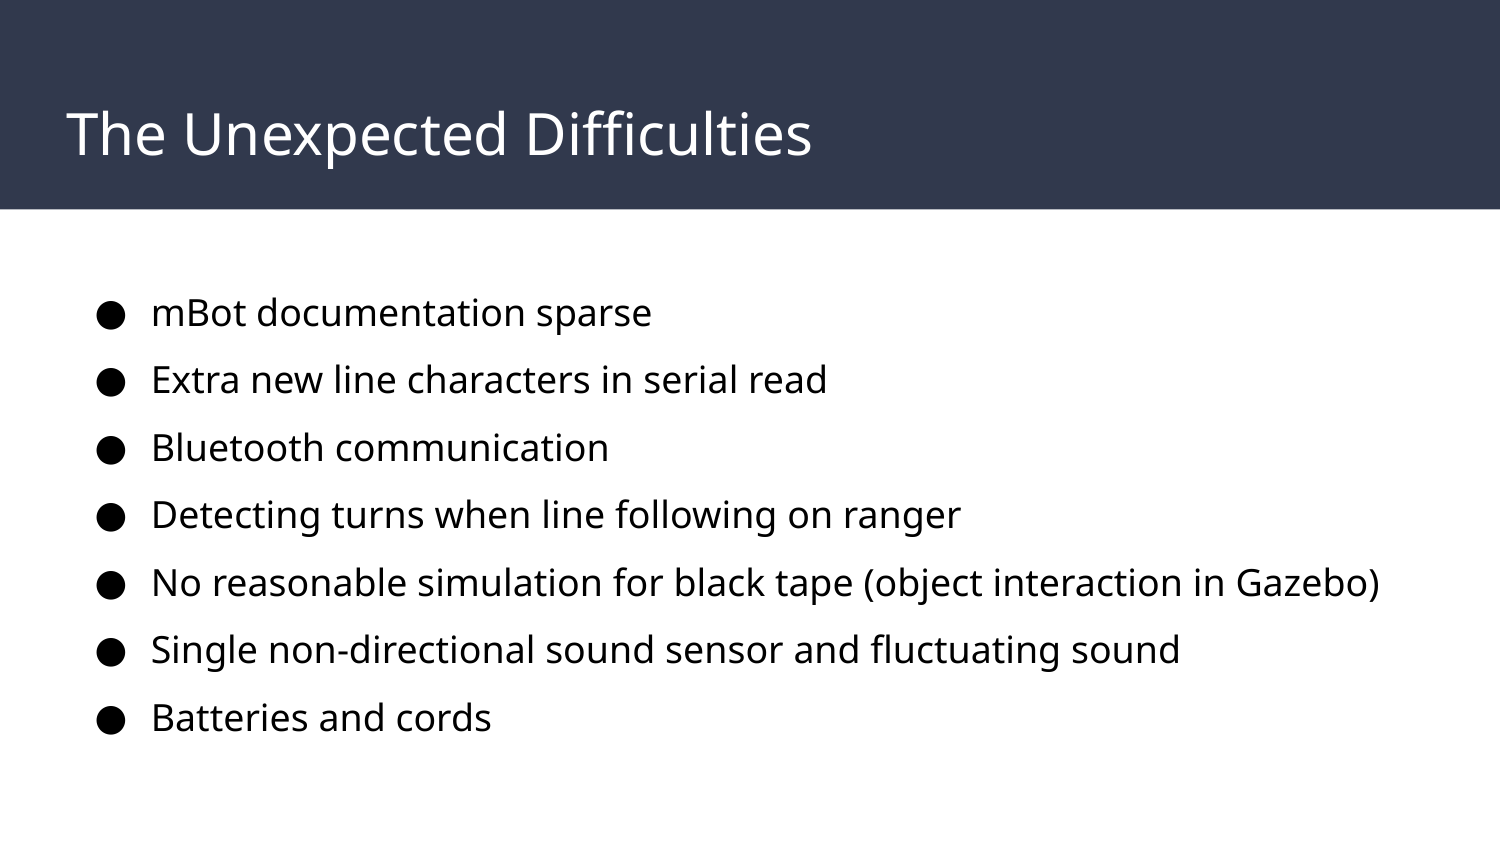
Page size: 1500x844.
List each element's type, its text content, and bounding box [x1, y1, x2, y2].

text_box mBot documentation sparse Extra new line characters in serial read Bluetooth communication Detecting turns when line following on ranger No reasonable simulation for black tape (object interaction in Gazebo) Single non-directional sound sensor and fluctuating sound Batteries and cords [60, 251, 1402, 717]
title The Unexpected Difficulties [51, 82, 1449, 185]
